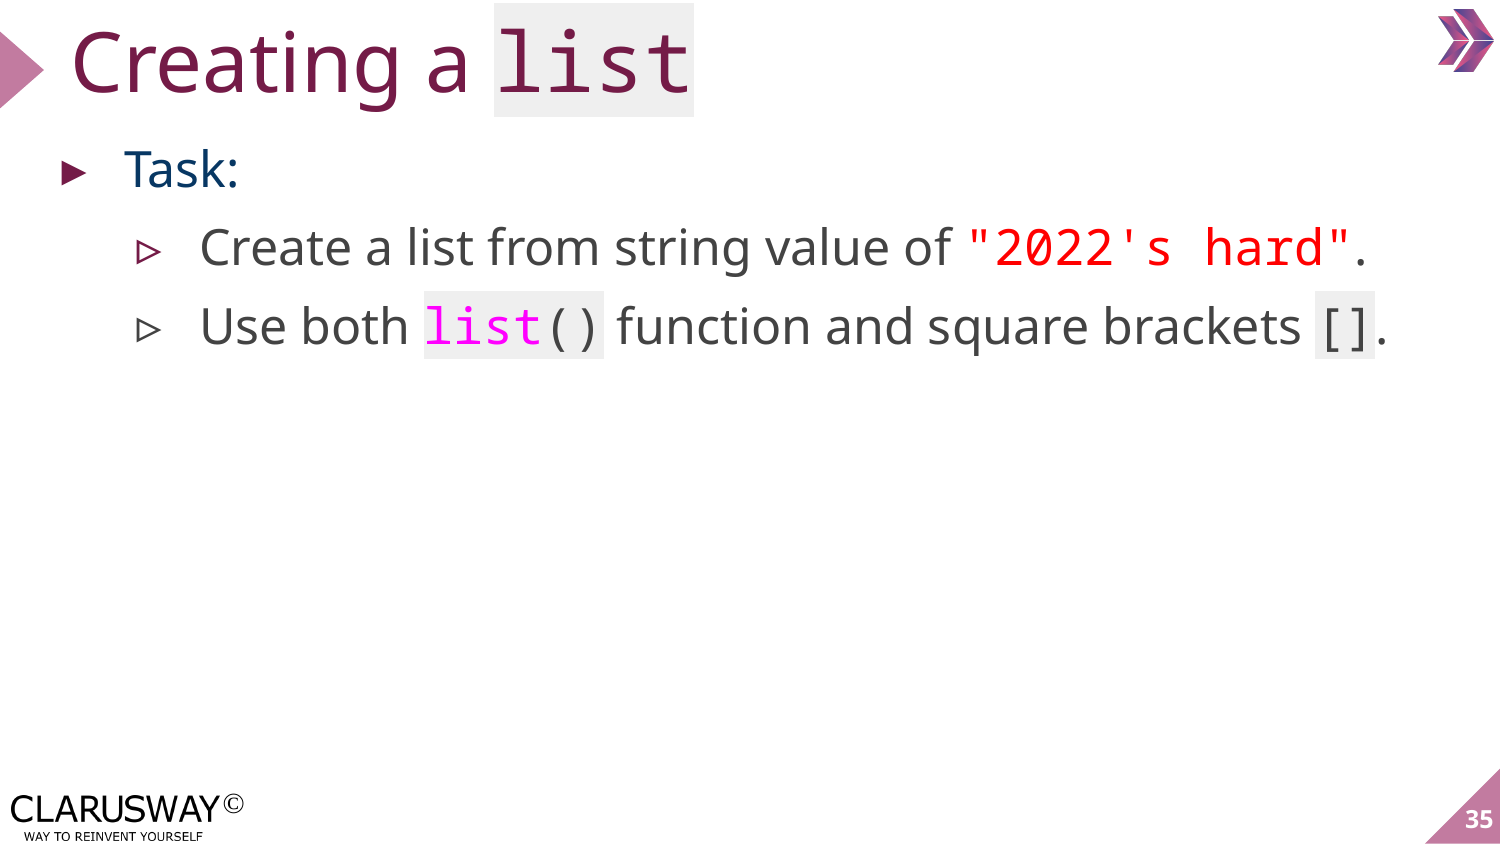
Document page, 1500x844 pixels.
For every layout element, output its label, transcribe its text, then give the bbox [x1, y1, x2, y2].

subtitle Task: Create a list from string value of "2022's hard". Use both list() function and square brackets []. [49, 131, 1457, 366]
slide_number ‹#› [1418, 760, 1494, 838]
title Creating a list [70, 28, 1376, 132]
picture [1438, 9, 1494, 72]
picture [11, 795, 220, 841]
